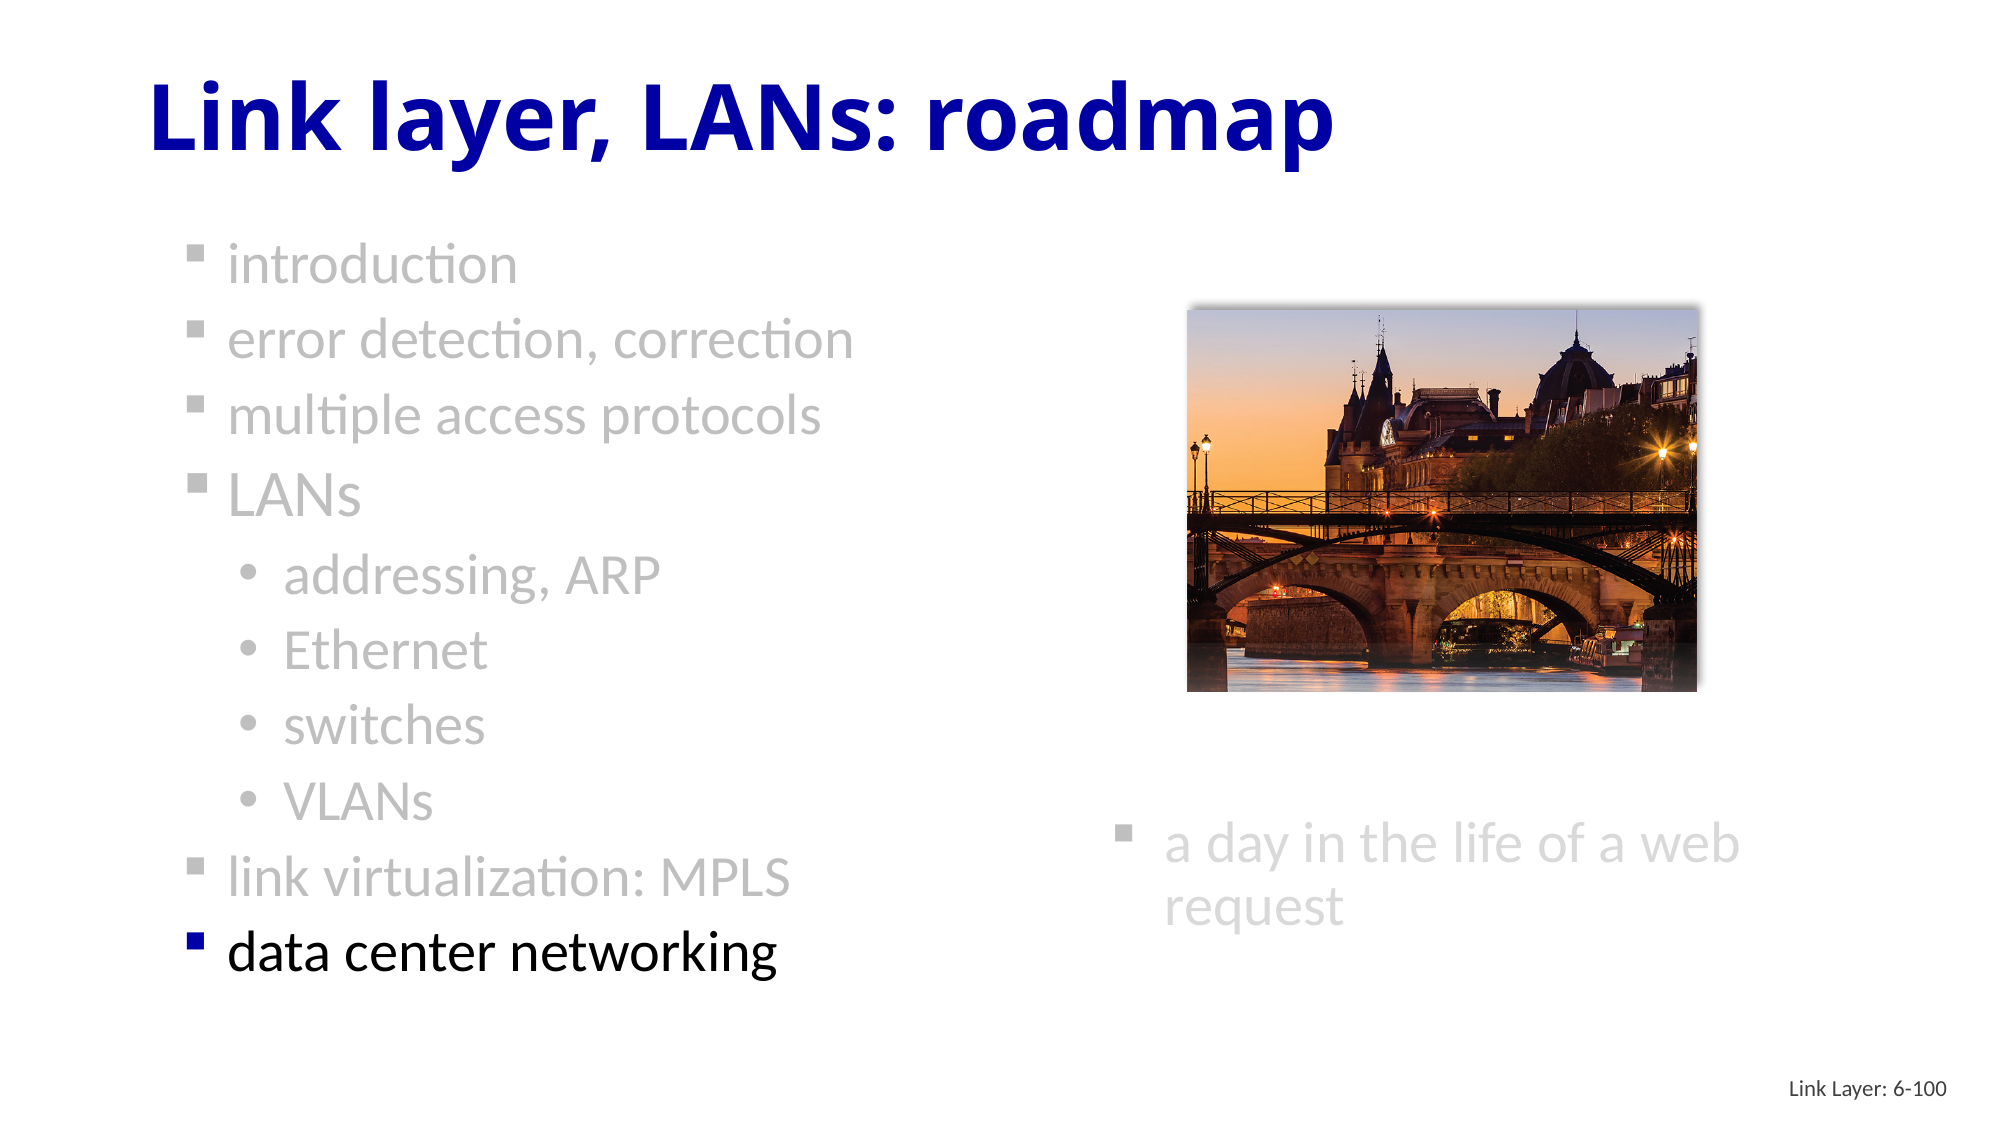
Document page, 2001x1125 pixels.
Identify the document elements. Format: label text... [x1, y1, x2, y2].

title Link layer, LANs: roadmap [131, 47, 1856, 195]
text_box introduction error detection, correction multiple access protocols LANs addressing, ARP Ethernet switches VLANs link virtualization: MPLS data center networking [165, 225, 1080, 1053]
slide_number Link Layer: 6-100 [1512, 1056, 1963, 1117]
text_box a day in the life of a web request [1080, 804, 1907, 966]
picture [1187, 310, 1697, 692]
